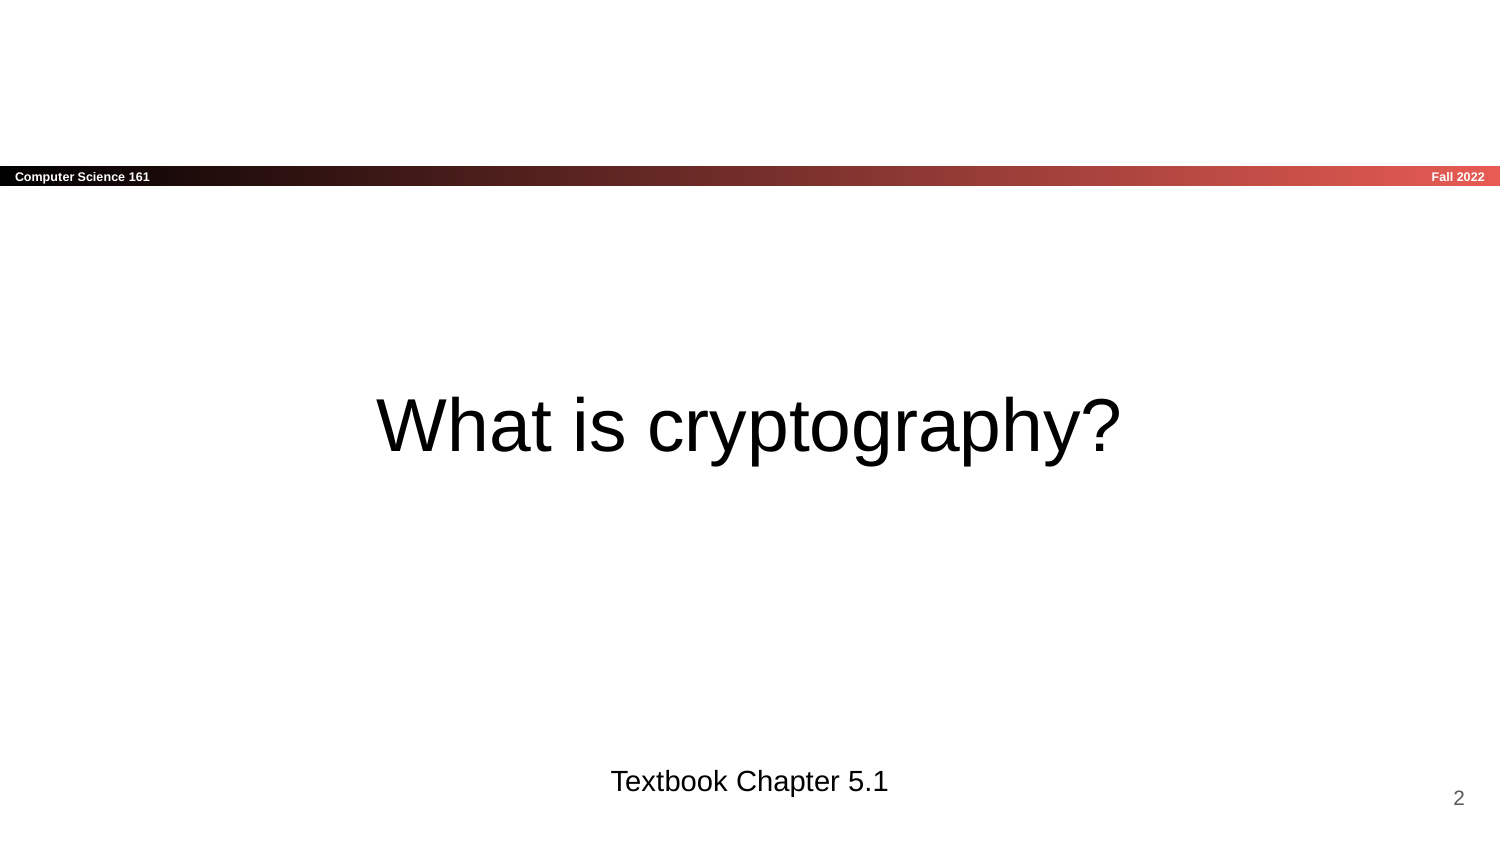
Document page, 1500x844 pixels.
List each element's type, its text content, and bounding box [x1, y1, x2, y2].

slide_number 2 [1416, 764, 1480, 830]
title What is cryptography? [51, 352, 1449, 491]
text_box Textbook Chapter 5.1 [84, 741, 1416, 836]
